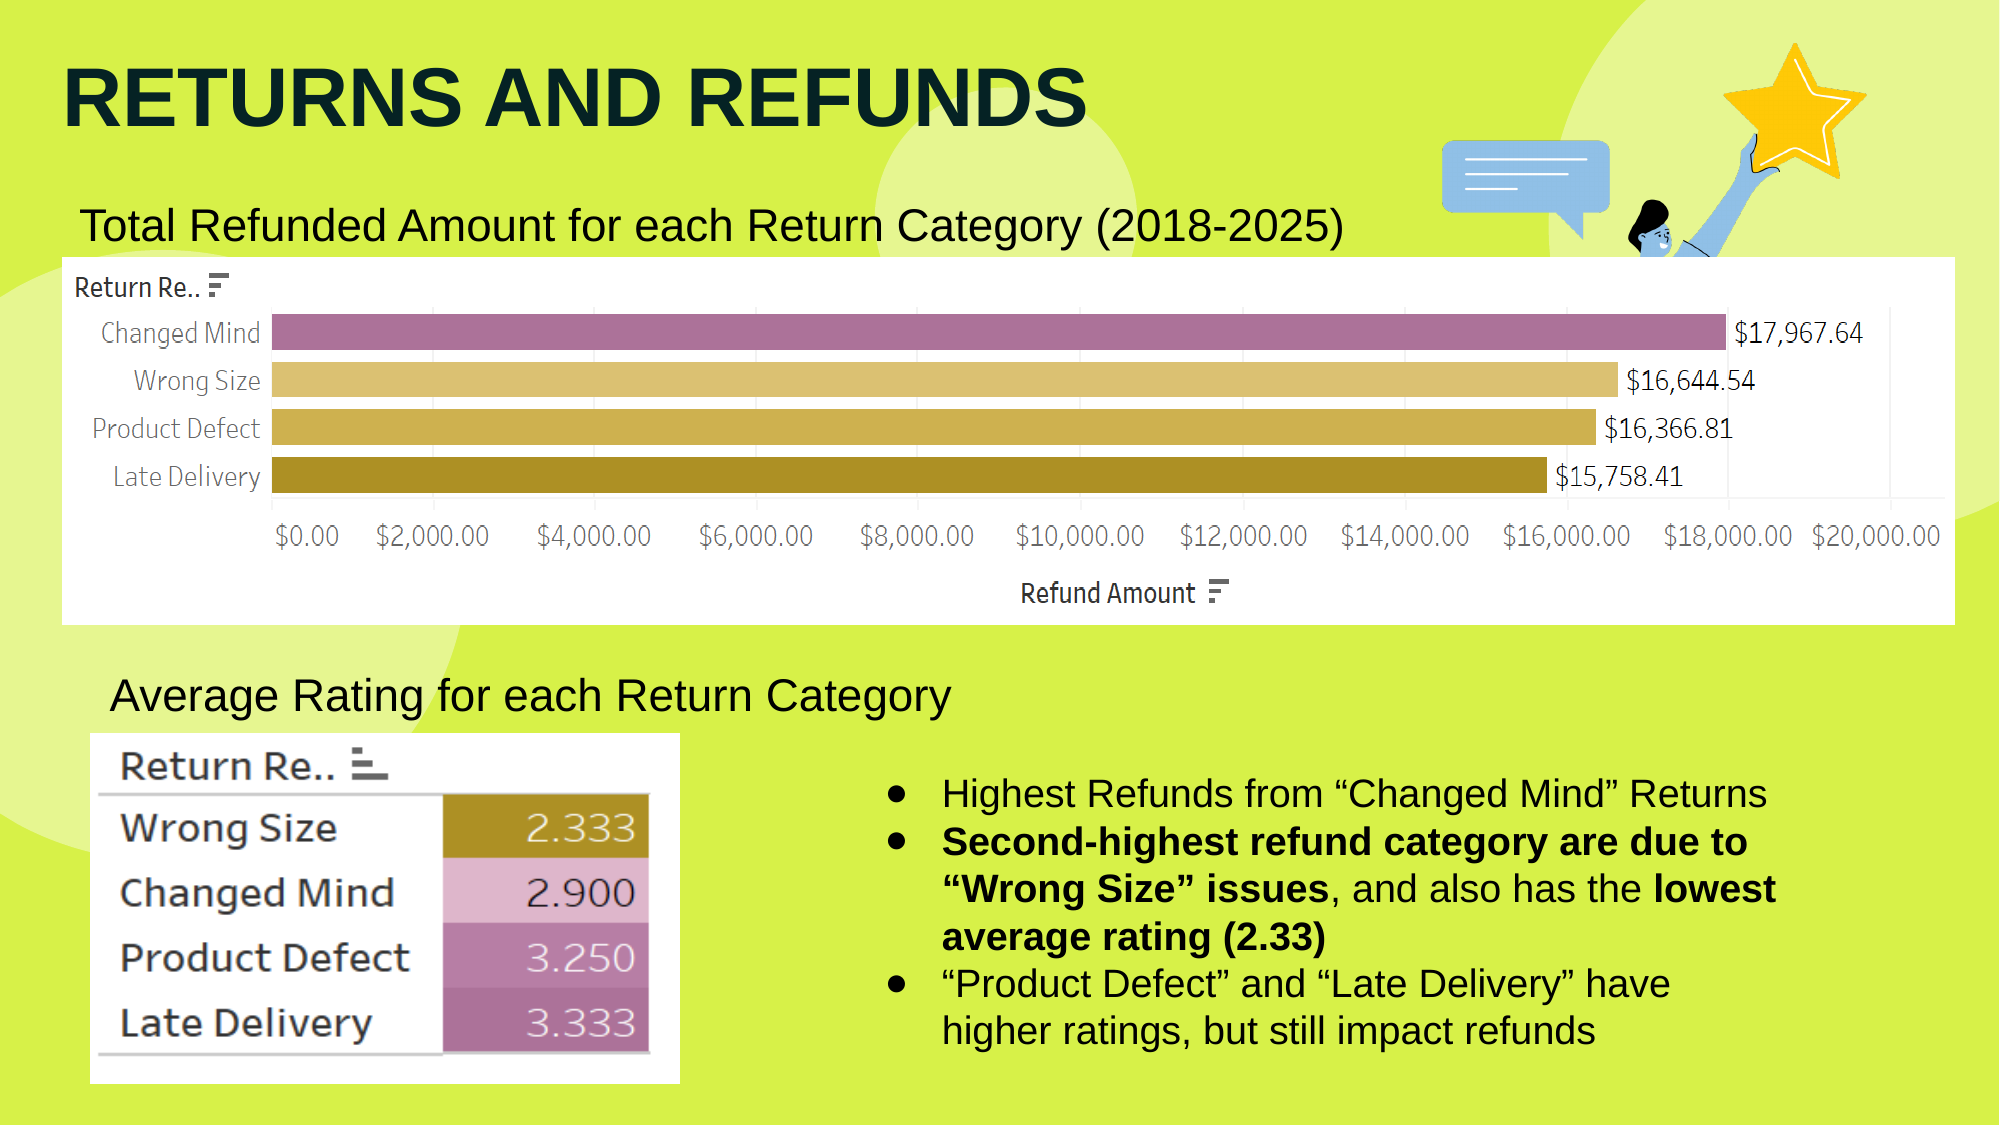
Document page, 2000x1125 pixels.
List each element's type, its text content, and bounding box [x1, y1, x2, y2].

text_box Highest Refunds from “Changed Mind” Returns Second-highest refund category are due to “Wrong Size” issues, and also has the lowest average rating (2.33) “Product Defect” and “Late Delivery” have higher ratings, but still impact refunds [851, 753, 1794, 1068]
picture [90, 733, 680, 1085]
text_box Total Refunded Amount for each Return Category (2018-2025) [37, 187, 1388, 258]
text_box Average Rating for each Return Category [87, 657, 975, 728]
title RETURNS AND REFUNDS [62, 62, 1150, 163]
picture [61, 24, 1955, 626]
